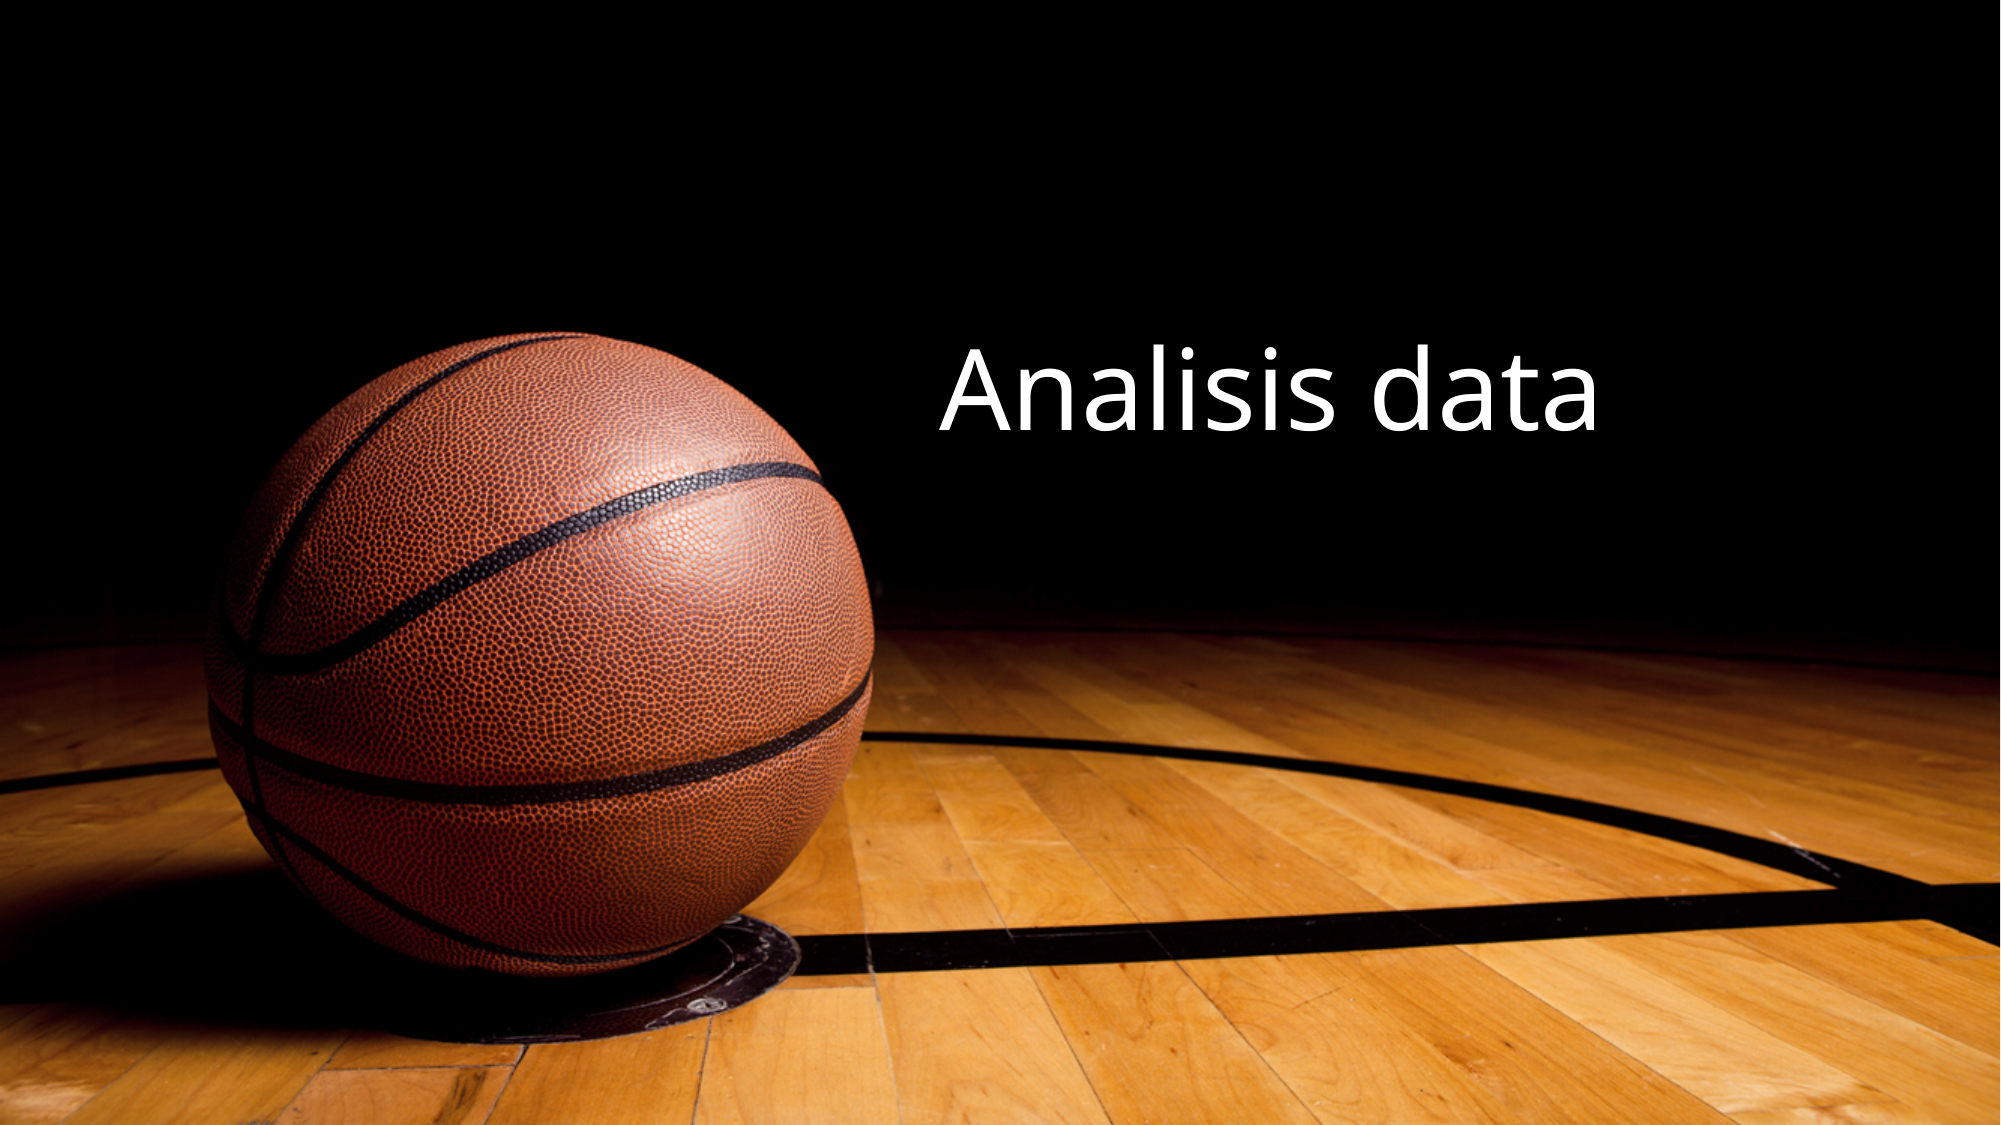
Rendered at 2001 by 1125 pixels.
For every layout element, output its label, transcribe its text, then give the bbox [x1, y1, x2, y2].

picture [0, 0, 2001, 1125]
title Analisis data [924, 50, 1825, 463]
